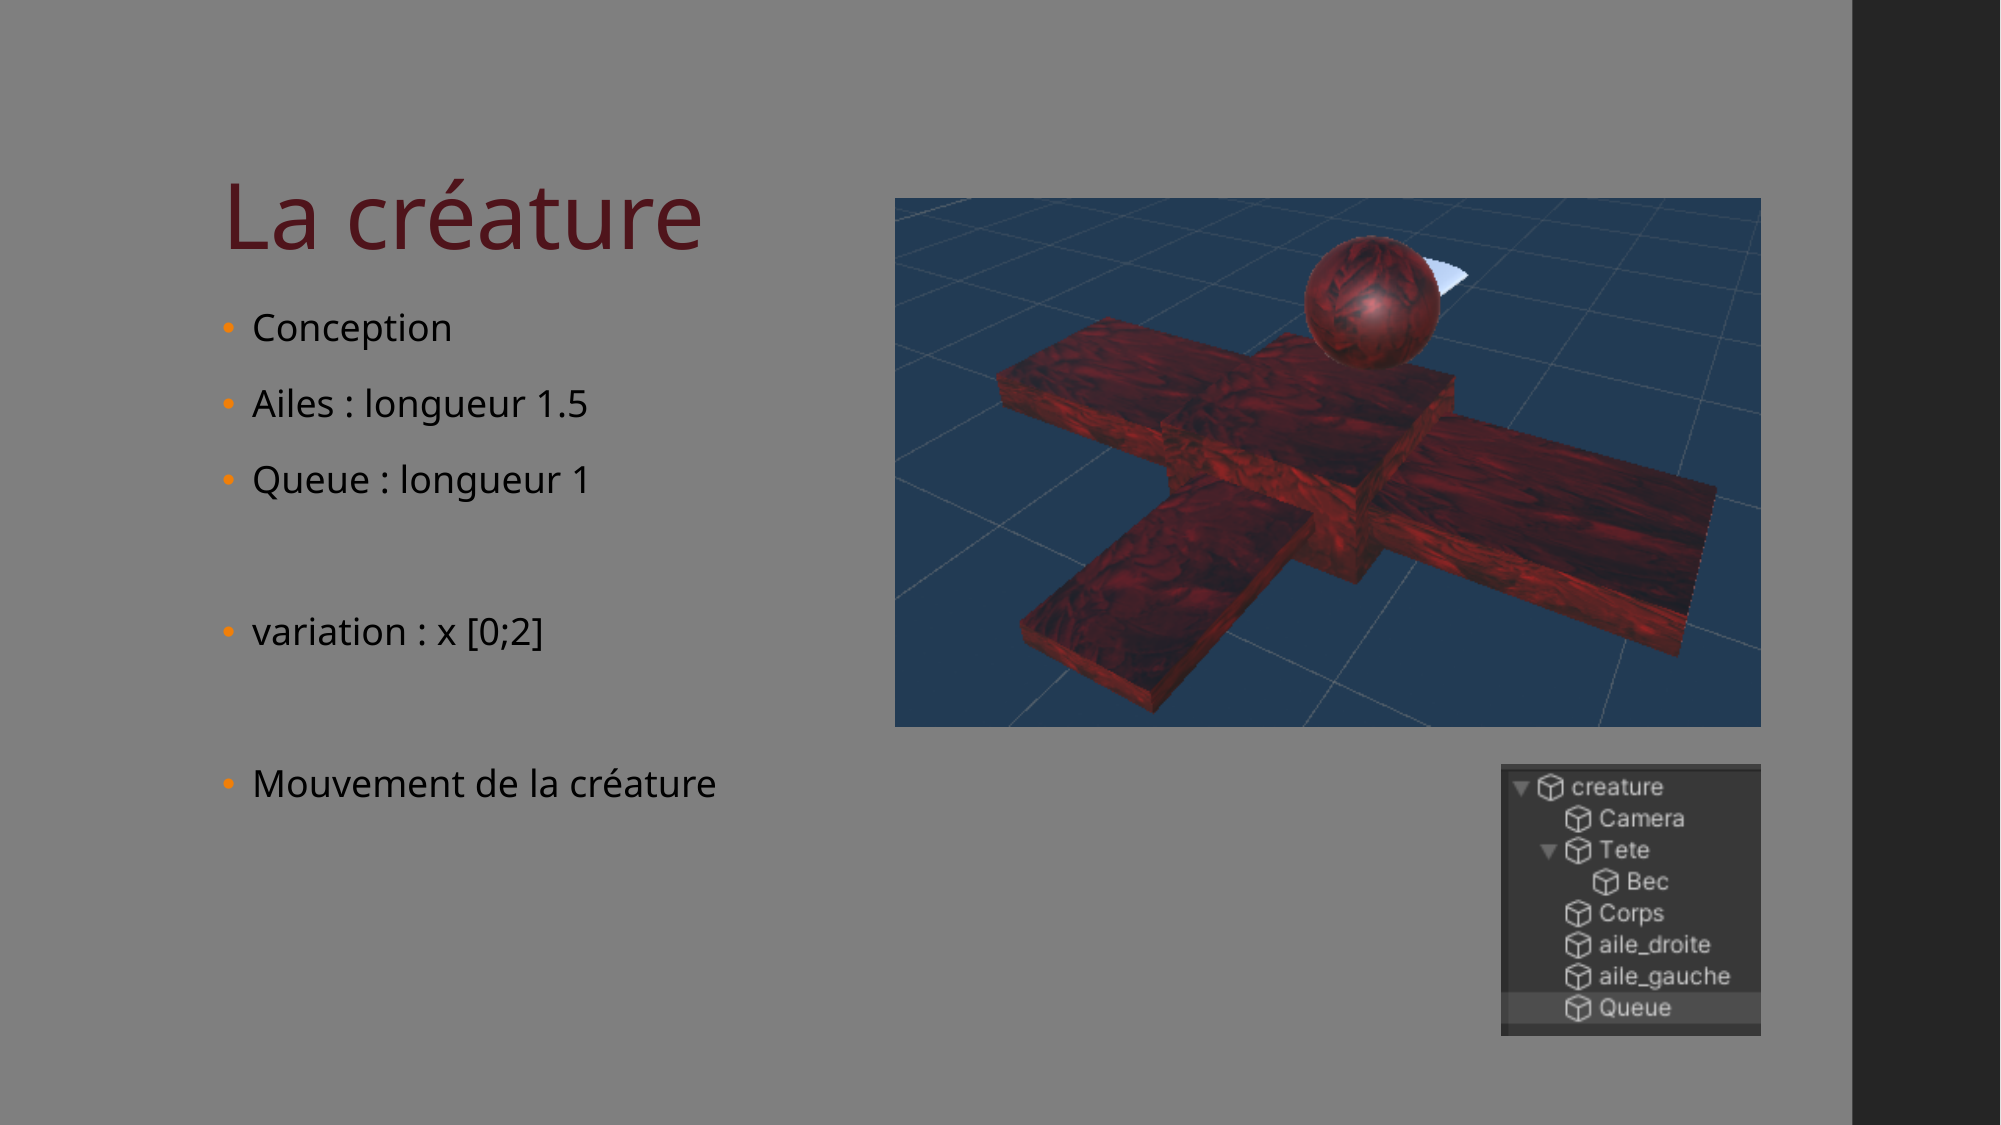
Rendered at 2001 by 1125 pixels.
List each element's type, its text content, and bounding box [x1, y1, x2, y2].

picture [1501, 764, 1761, 1036]
picture [894, 197, 1761, 727]
list Conception Ailes : longueur 1.5 Queue : longueur 1 variation : x [0;2] Mouvement de la créature [206, 299, 882, 1014]
title La créature [206, 60, 1797, 278]
